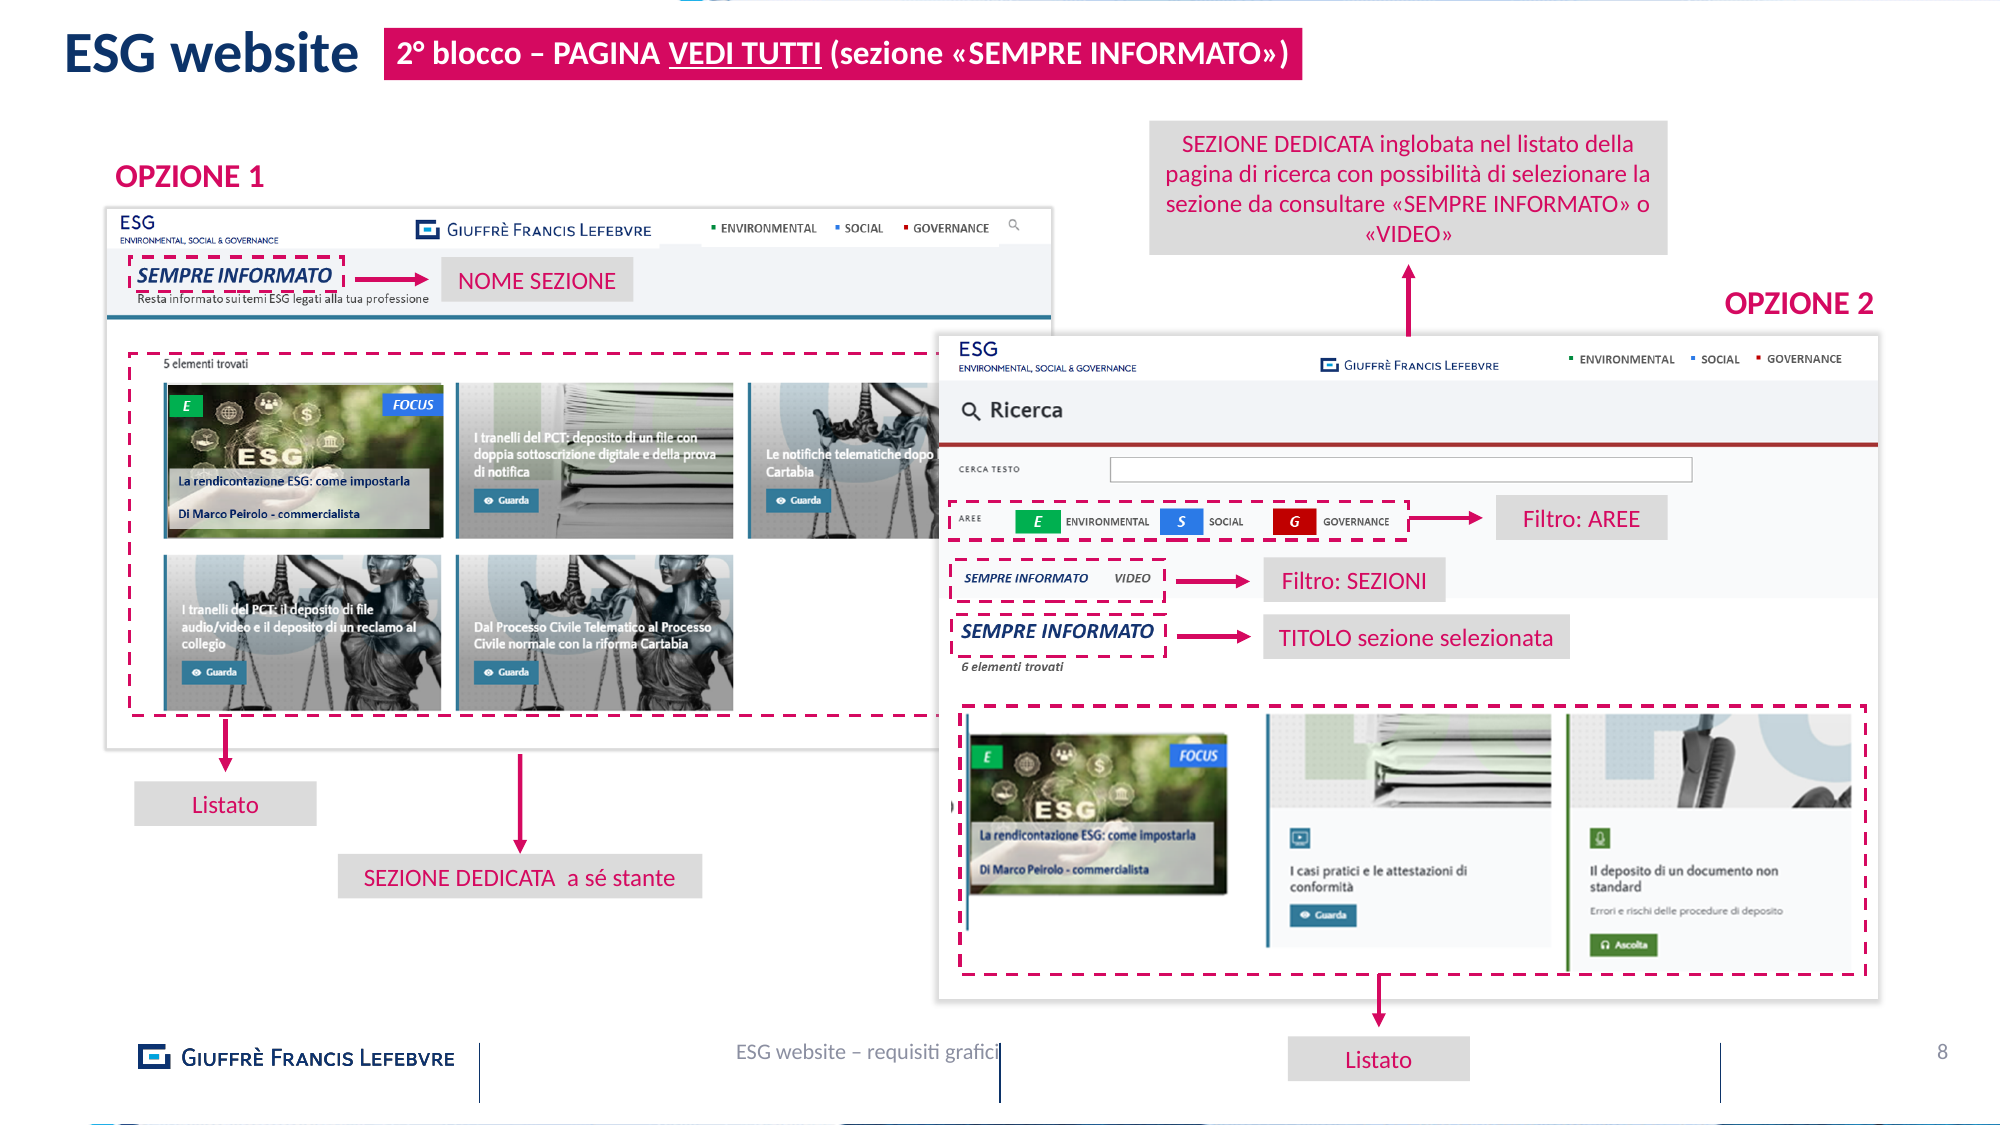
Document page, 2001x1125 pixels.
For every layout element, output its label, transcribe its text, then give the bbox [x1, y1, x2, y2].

text_box Listato [1287, 1036, 1470, 1082]
picture [100, 202, 1878, 999]
text_box 2° blocco – PAGINA VEDI TUTTI (sezione «SEMPRE INFORMATO») [384, 27, 1303, 81]
picture [138, 1044, 454, 1069]
text_box SEZIONE DEDICATA a sé stante [337, 853, 703, 899]
text_box SEZIONE DEDICATA inglobata nel listato della pagina di ricerca con possibilità di selezionare la sezione da consultare «SEMPRE INFORMATO» o «VIDEO» [1149, 120, 1668, 255]
text_box OPZIONE 1 [100, 146, 317, 202]
text_box OPZIONE 2 [1710, 274, 1926, 329]
footer ESG website – requisiti grafici [606, 1037, 1000, 1098]
slide_number 8 [1806, 1037, 1949, 1098]
text_box Listato [134, 781, 317, 826]
title ESG website [64, 22, 1640, 94]
